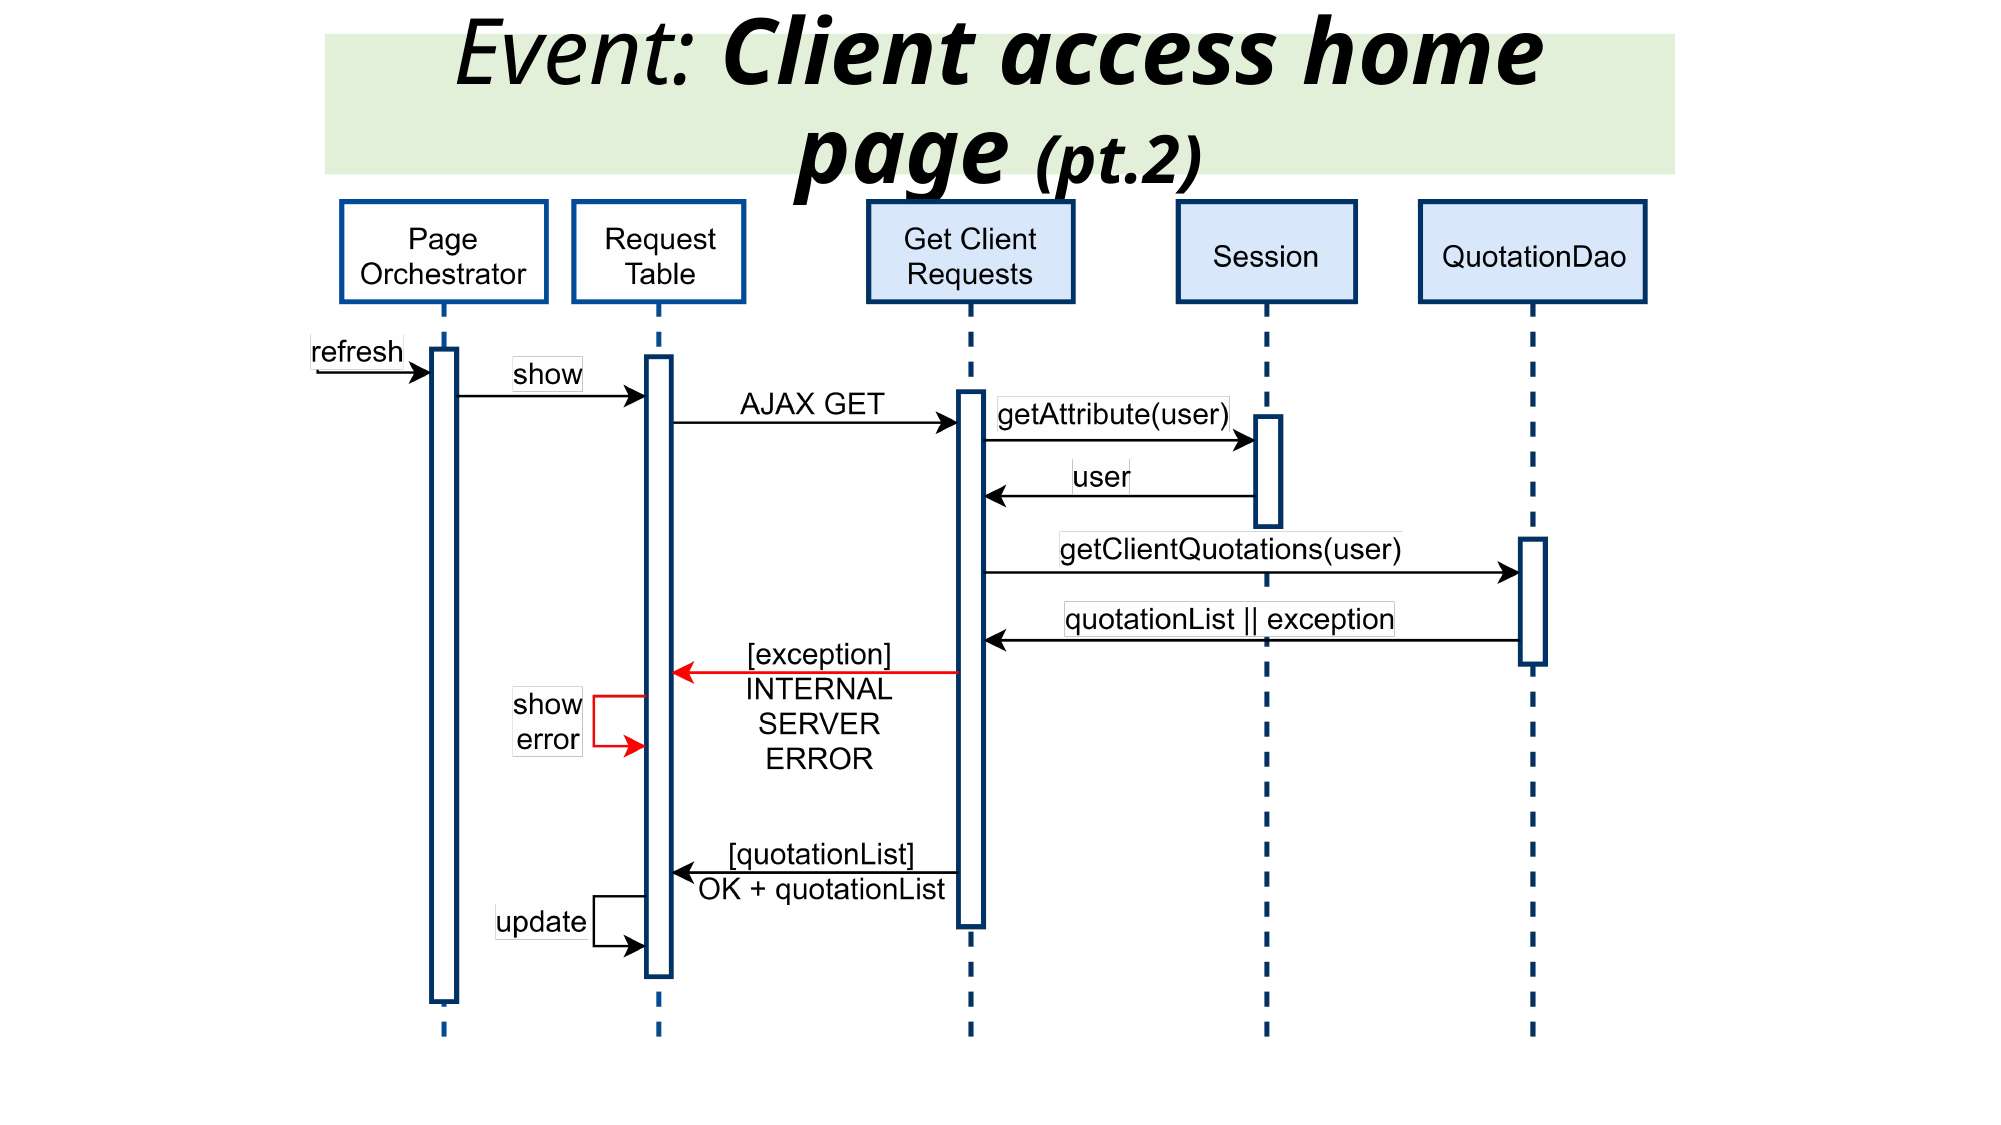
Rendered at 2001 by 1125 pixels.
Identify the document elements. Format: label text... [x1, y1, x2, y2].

title Event: Client access home page (pt.2) [324, 33, 1675, 175]
picture [298, 199, 1649, 1049]
